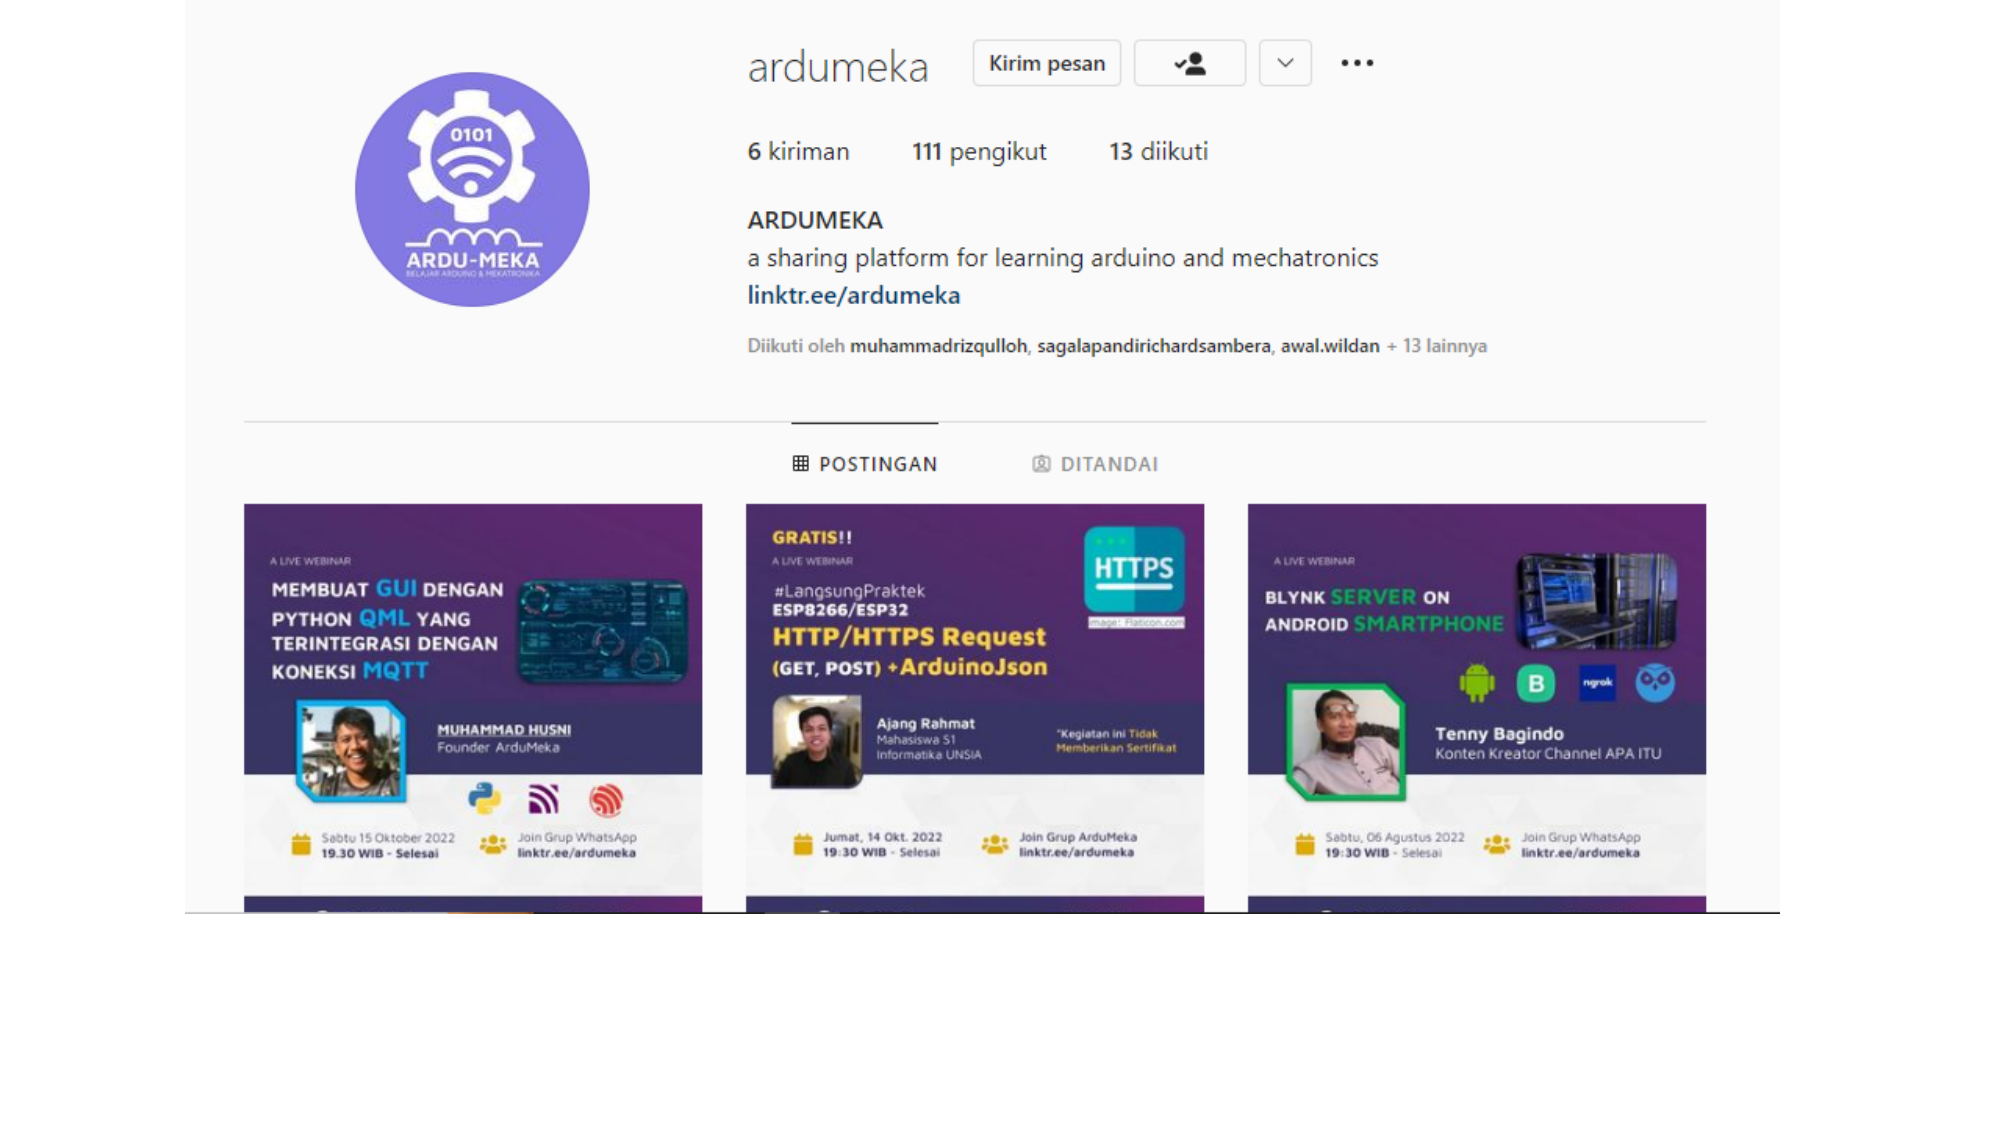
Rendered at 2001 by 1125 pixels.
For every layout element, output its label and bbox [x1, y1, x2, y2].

picture [185, 0, 1780, 914]
